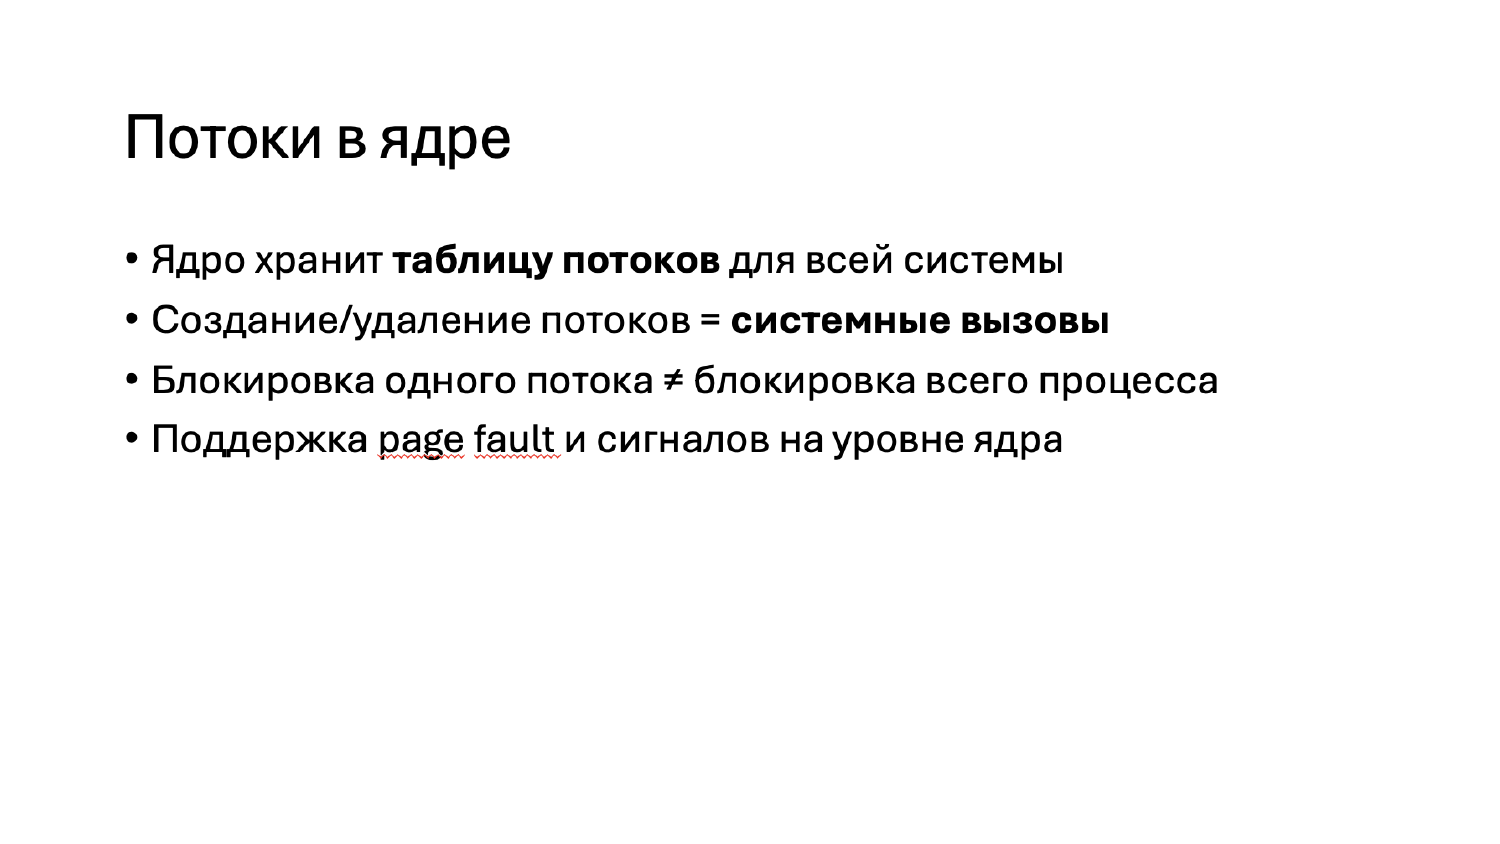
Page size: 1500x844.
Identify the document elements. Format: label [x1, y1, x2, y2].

picture [24, 24, 1439, 819]
